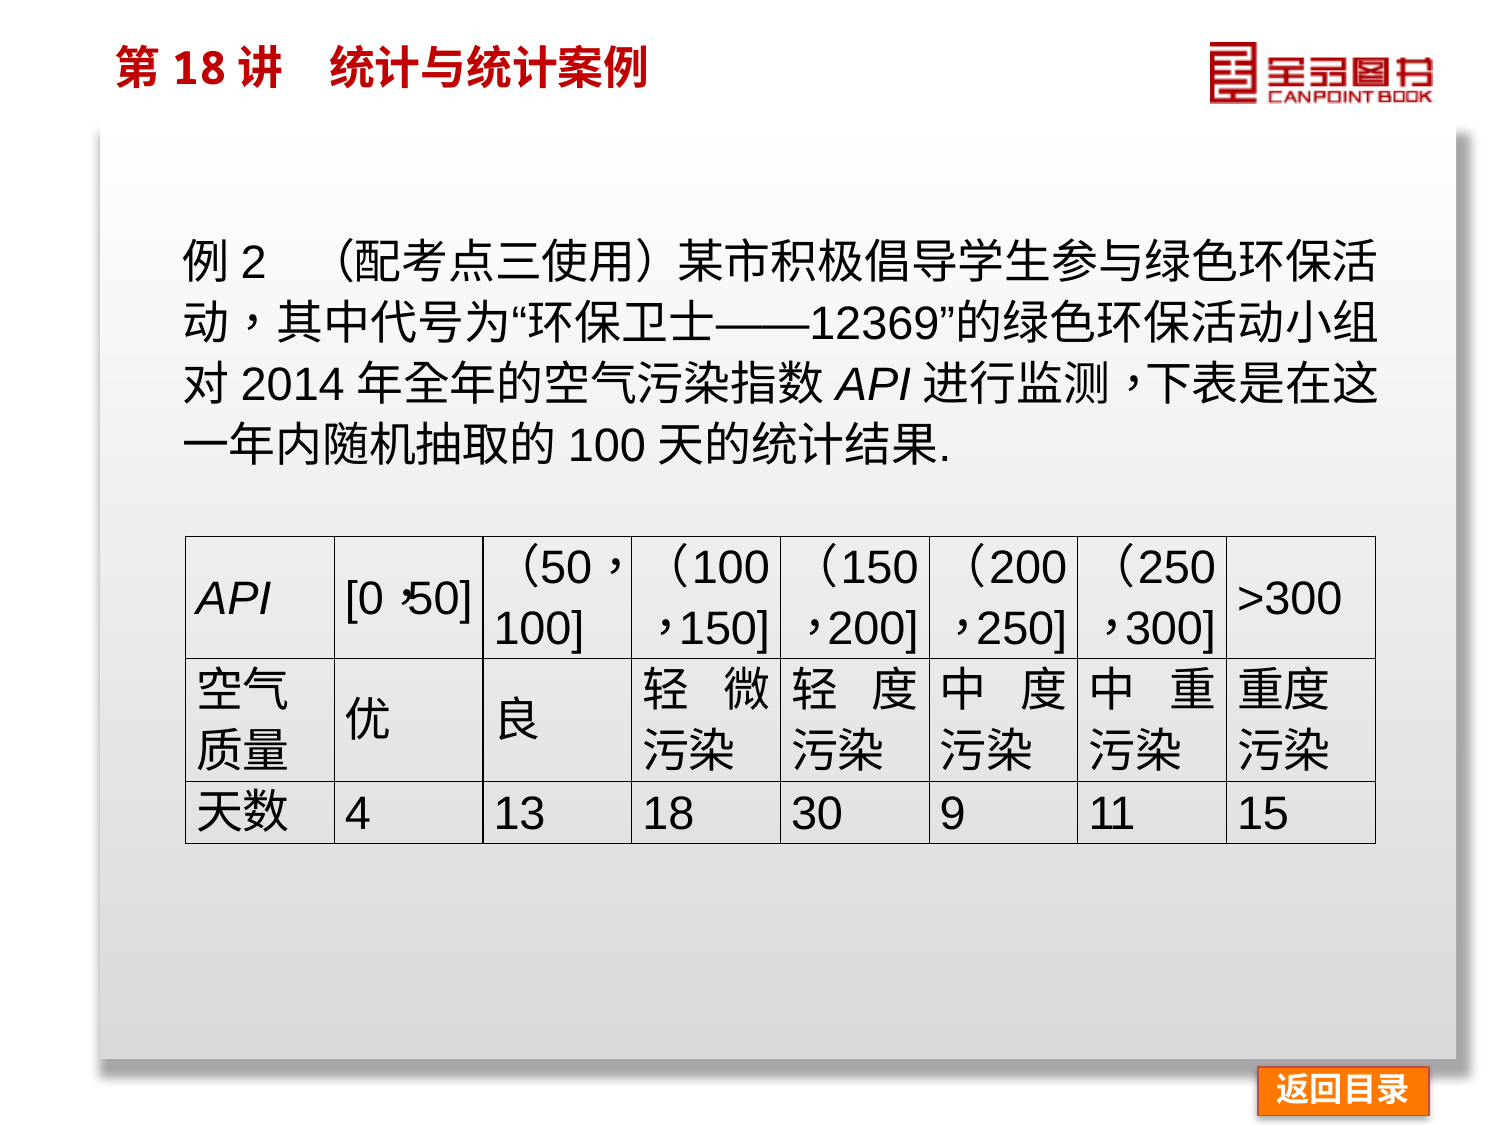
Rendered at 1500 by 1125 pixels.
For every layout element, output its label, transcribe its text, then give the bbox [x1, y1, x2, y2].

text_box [170, 231, 1391, 1125]
text_box [112, 148, 1412, 1035]
text_box 第18讲 统计与统计案例 [100, 27, 1199, 106]
text_box 返回目录 [1395, 1066, 1430, 1116]
picture [1210, 42, 1433, 104]
